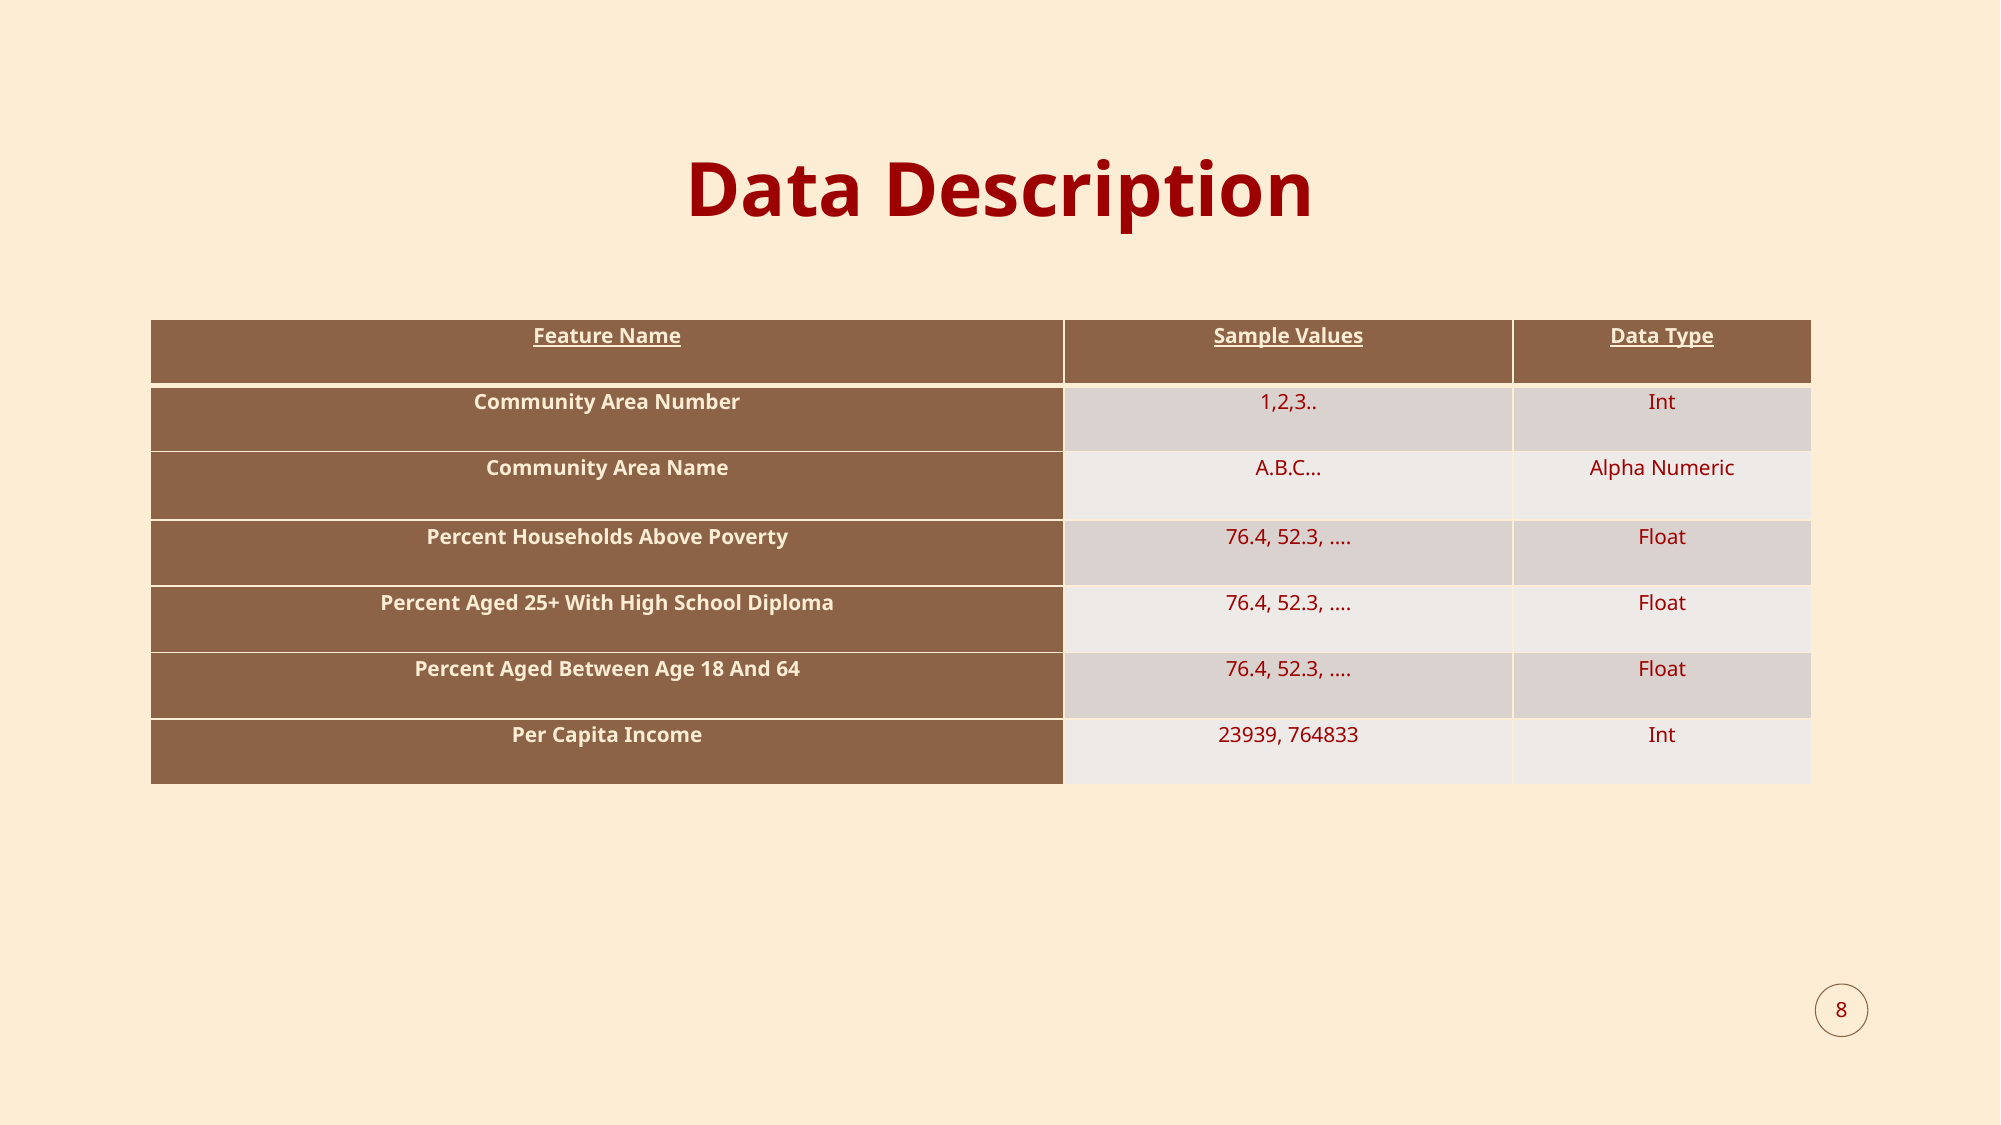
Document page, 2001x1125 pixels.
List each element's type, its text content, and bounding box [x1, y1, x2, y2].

slide_number 8 [1811, 980, 1872, 1041]
table_cell Per Capita Income [151, 720, 1063, 784]
table_cell 1,2,3.. [1065, 388, 1512, 451]
table_cell 76.4, 52.3, …. [1065, 521, 1512, 585]
title Data Description [137, 124, 1863, 240]
table_cell Float [1514, 521, 1811, 585]
table_cell Float [1514, 653, 1811, 718]
table_cell A.B.C… [1065, 452, 1512, 519]
table_cell Percent Households Above Poverty [151, 521, 1063, 585]
table_cell 76.4, 52.3, …. [1065, 587, 1512, 652]
table_cell Float [1514, 587, 1811, 652]
table_header Sample Values [1065, 320, 1512, 383]
table_cell Community Area Name [151, 452, 1063, 519]
table_cell Percent Aged Between Age 18 And 64 [151, 653, 1063, 718]
table_cell Int [1514, 388, 1811, 451]
table_cell Int [1514, 720, 1811, 784]
table_header Feature Name [151, 320, 1063, 383]
table_cell 23939, 764833 [1065, 720, 1512, 784]
table_cell 76.4, 52.3, …. [1065, 653, 1512, 718]
table_cell Community Area Number [151, 388, 1063, 451]
table_header Data Type [1514, 320, 1811, 383]
table_cell Alpha Numeric [1514, 452, 1811, 519]
table_cell Percent Aged 25+ With High School Diploma [151, 587, 1063, 652]
